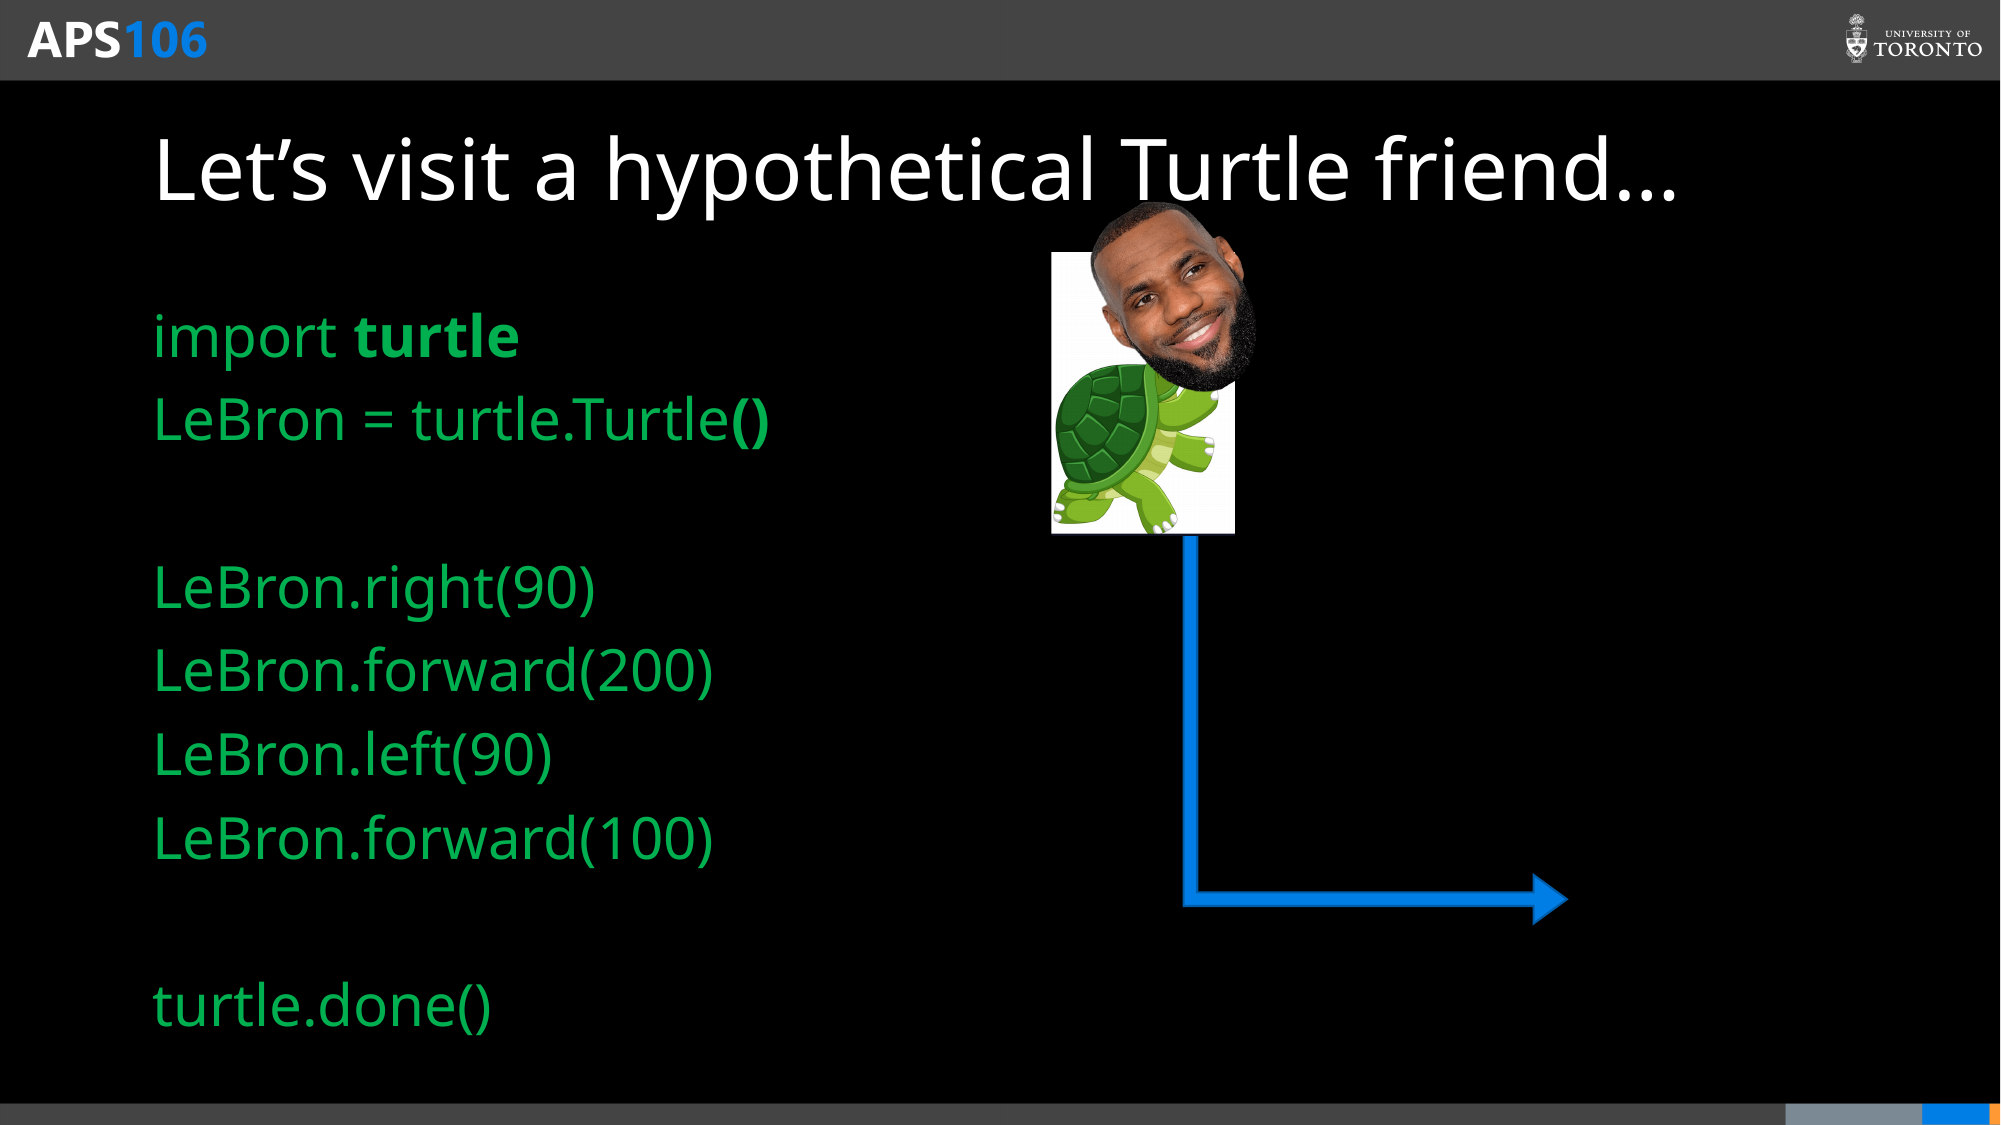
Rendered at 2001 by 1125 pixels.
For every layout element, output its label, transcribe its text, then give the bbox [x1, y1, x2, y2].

list import turtle LeBron = turtle.Turtle() LeBron.right(90) LeBron.forward(200) LeBron.left(90) LeBron.forward(100) turtle.done() [137, 299, 890, 1093]
title Let’s visit a hypothetical Turtle friend… [137, 119, 1272, 227]
title Let’s visit a hypothetical Turtle friend… [1309, 119, 1863, 227]
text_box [971, 195, 1382, 536]
picture [0, 0, 2001, 1125]
text_box [1182, 536, 1569, 926]
